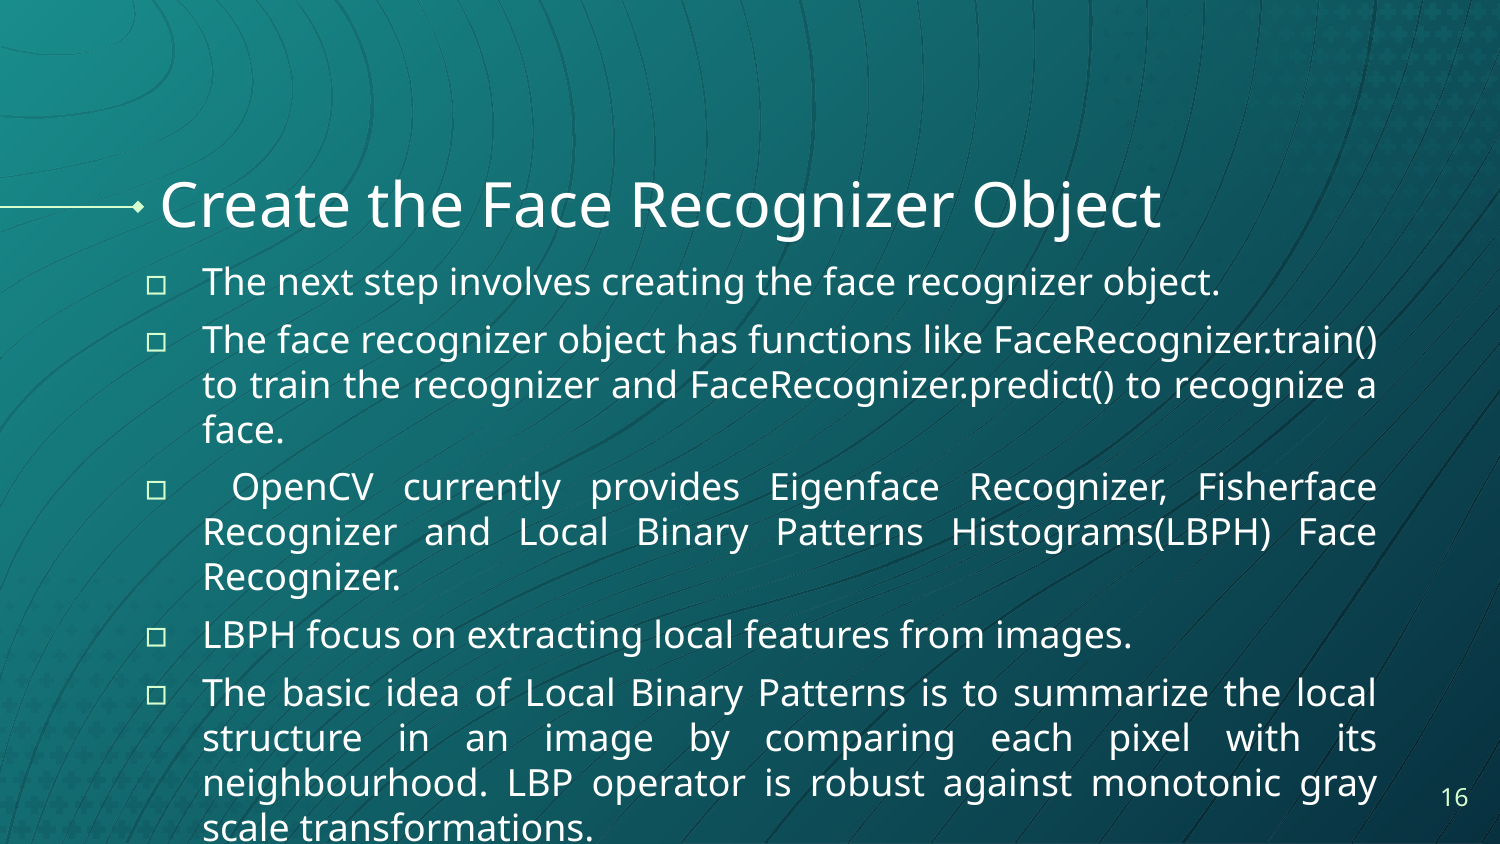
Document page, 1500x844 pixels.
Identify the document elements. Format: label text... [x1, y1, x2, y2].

slide_number 16 [1378, 766, 1469, 832]
title Create the Face Recognizer Object [159, 174, 1340, 240]
list The next step involves creating the face recognizer object. The face recognizer object has functions like FaceRecognizer.train() to train the recognizer and FaceRecognizer.predict() to recognize a face. OpenCV currently provides Eigenface Recognizer, Fisherface Recognizer and Local Binary Patterns Histograms(LBPH) Face Recognizer. LBPH focus on extracting local features from images. The basic idea of Local Binary Patterns is to summarize the local structure in an image by comparing each pixel with its neighbourhood. LBP operator is robust against monotonic gray scale transformations. [127, 258, 1379, 755]
